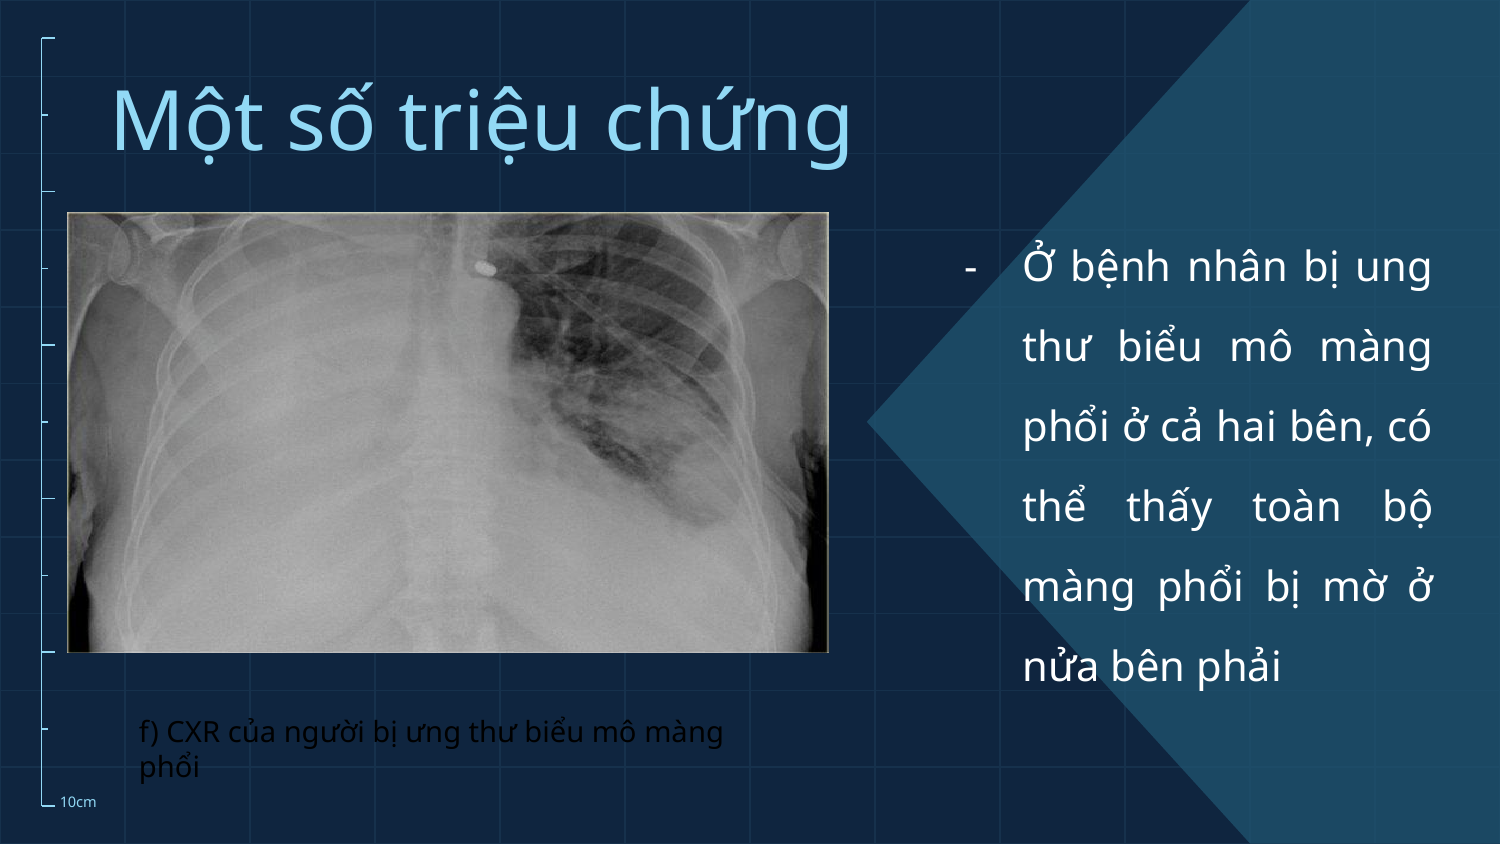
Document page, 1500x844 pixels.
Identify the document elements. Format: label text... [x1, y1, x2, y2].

subtitle Ở bệnh nhân bị ung thư biểu mô màng phổi ở cả hai bên, có thể thấy toàn bộ màng phổi bị mờ ở nửa bên phải [932, 194, 1449, 721]
text_box f) CXR của người bị ưng thư biểu mô màng phổi [123, 698, 804, 799]
title Một số triệu chứng [94, 66, 1359, 161]
picture [67, 211, 829, 654]
